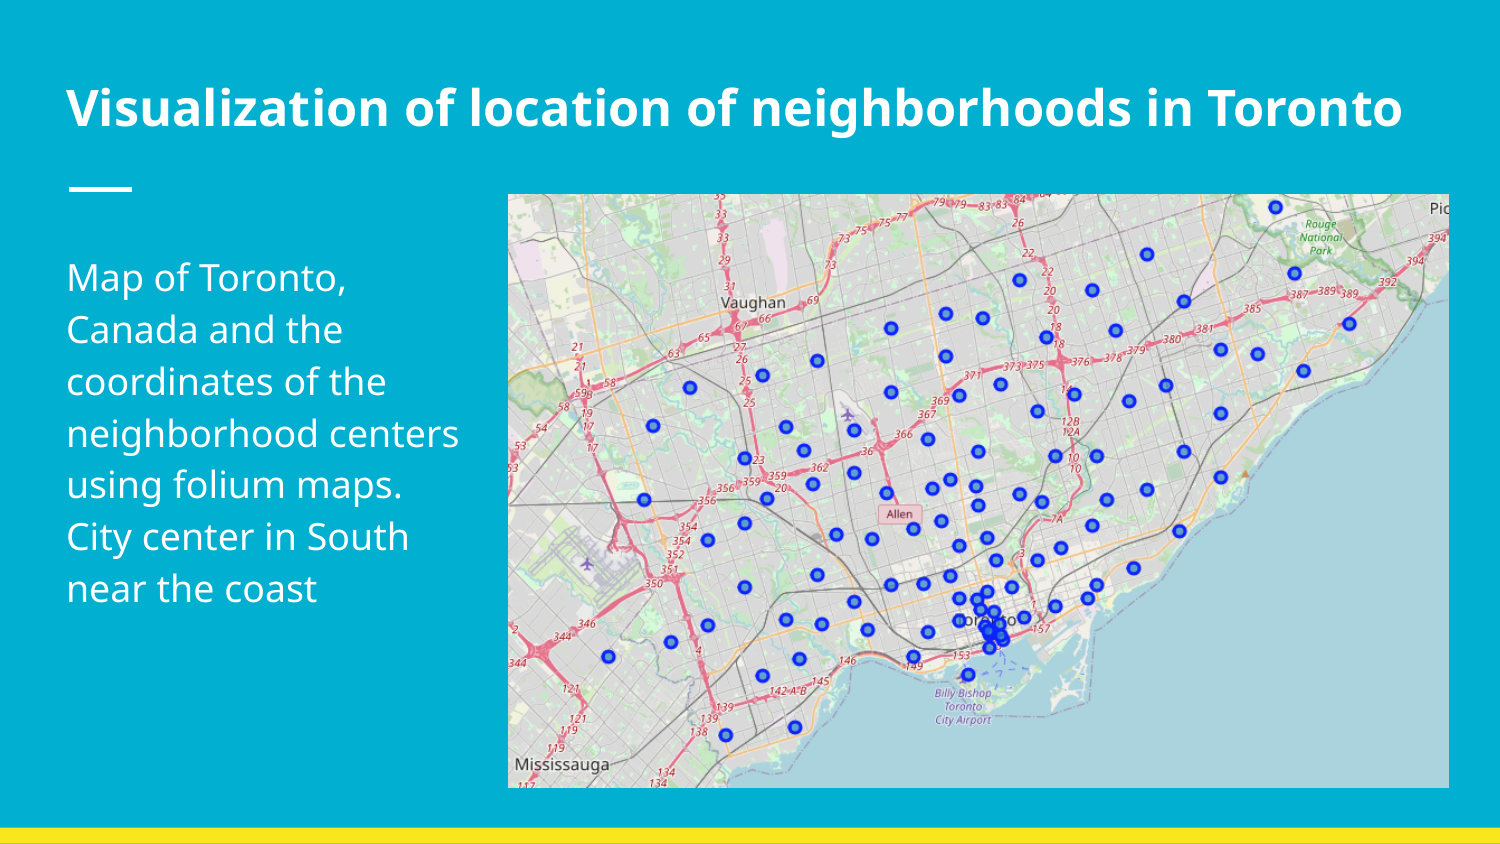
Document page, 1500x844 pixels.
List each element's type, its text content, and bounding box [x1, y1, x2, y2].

picture [507, 194, 1450, 788]
title Visualization of location of neighborhoods in Toronto [51, 61, 1449, 167]
list Map of Toronto, Canada and the coordinates of the neighborhood centers using folium maps. City center in South near the coast [51, 232, 487, 750]
